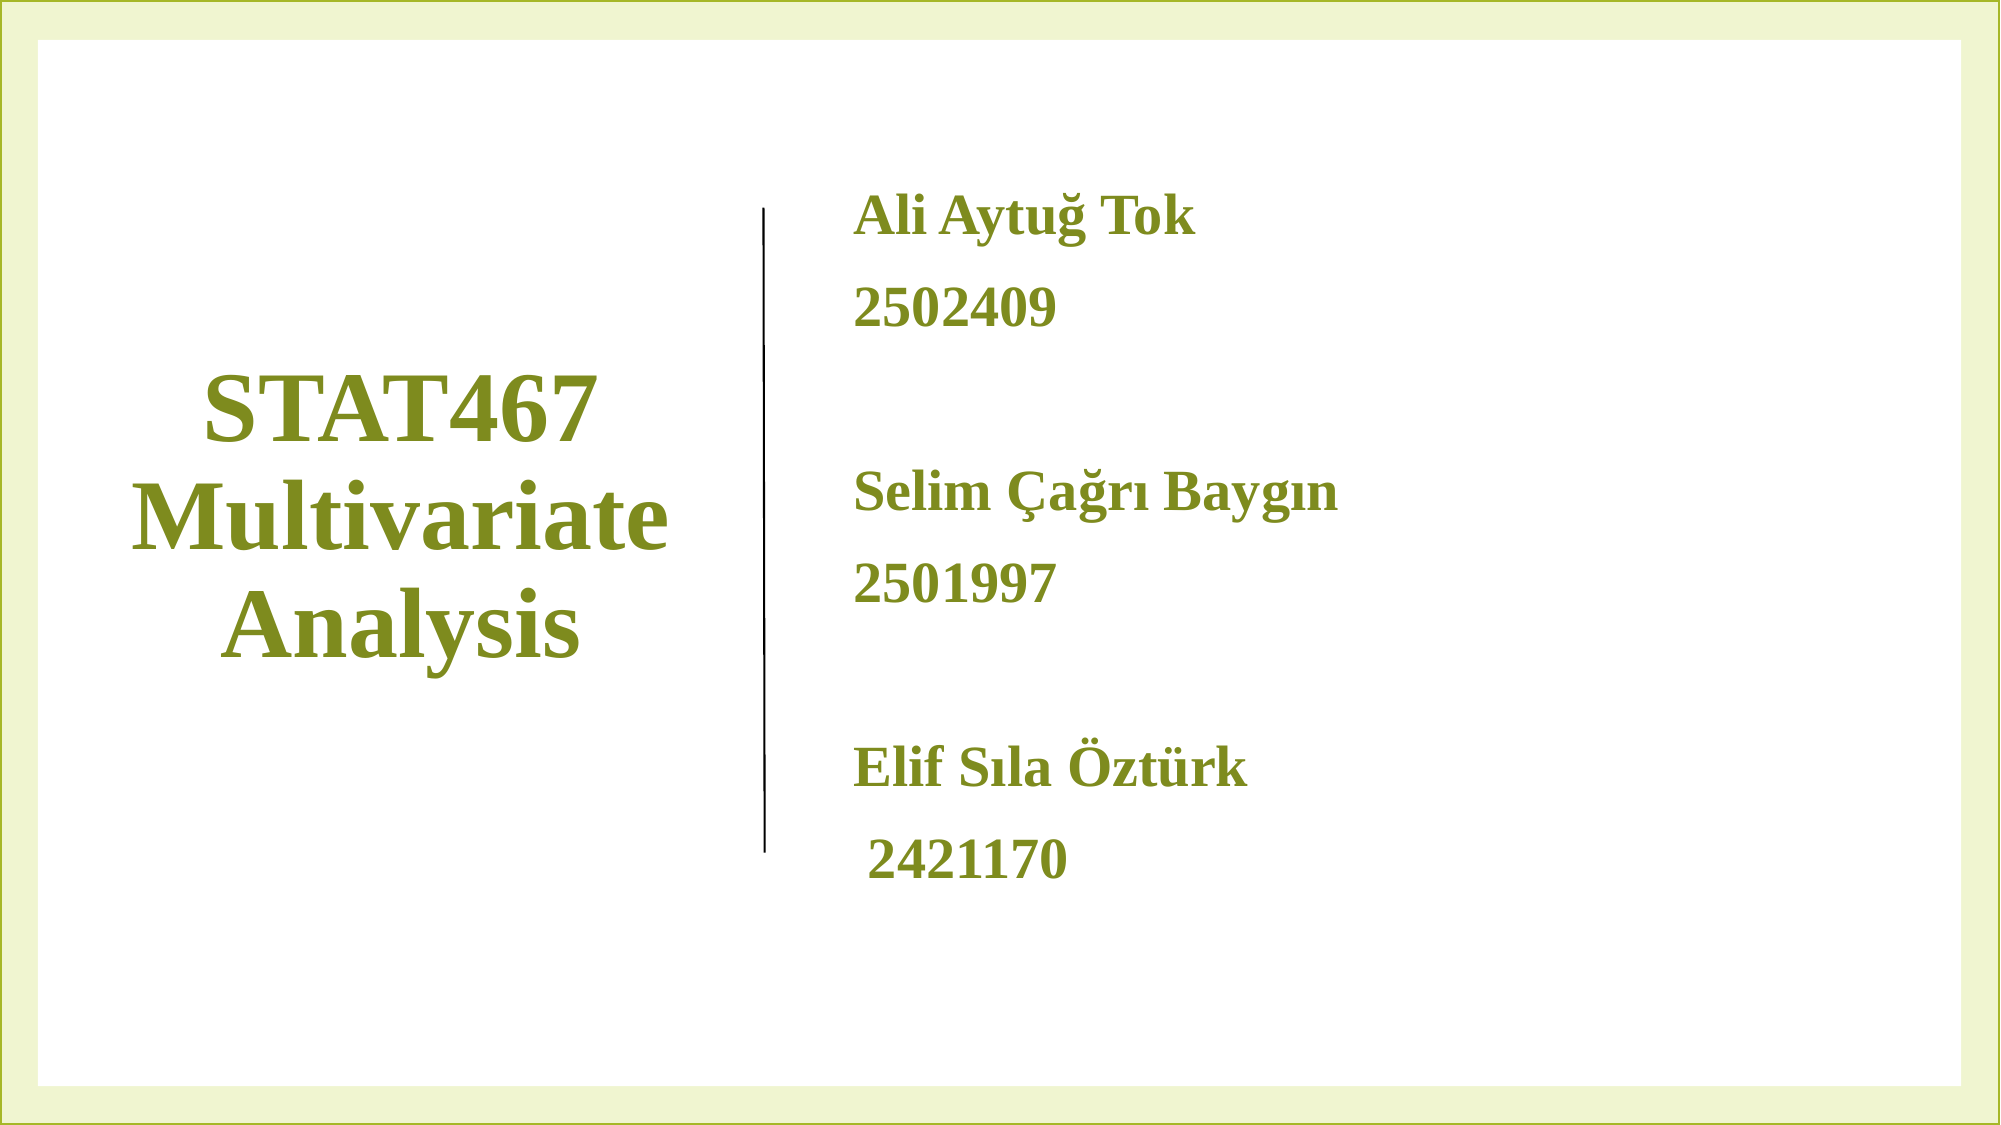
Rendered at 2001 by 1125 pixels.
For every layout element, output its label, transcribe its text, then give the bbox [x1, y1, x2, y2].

title STAT467 Multivariate Analysis [105, 105, 697, 970]
text_box [36, 38, 1963, 1088]
text_box [0, 0, 2000, 1125]
list Ali Aytuğ Tok 2502409 Selim Çağrı Baygın 2501997 Elif Sıla Öztürk 2421170 [830, 105, 1844, 970]
